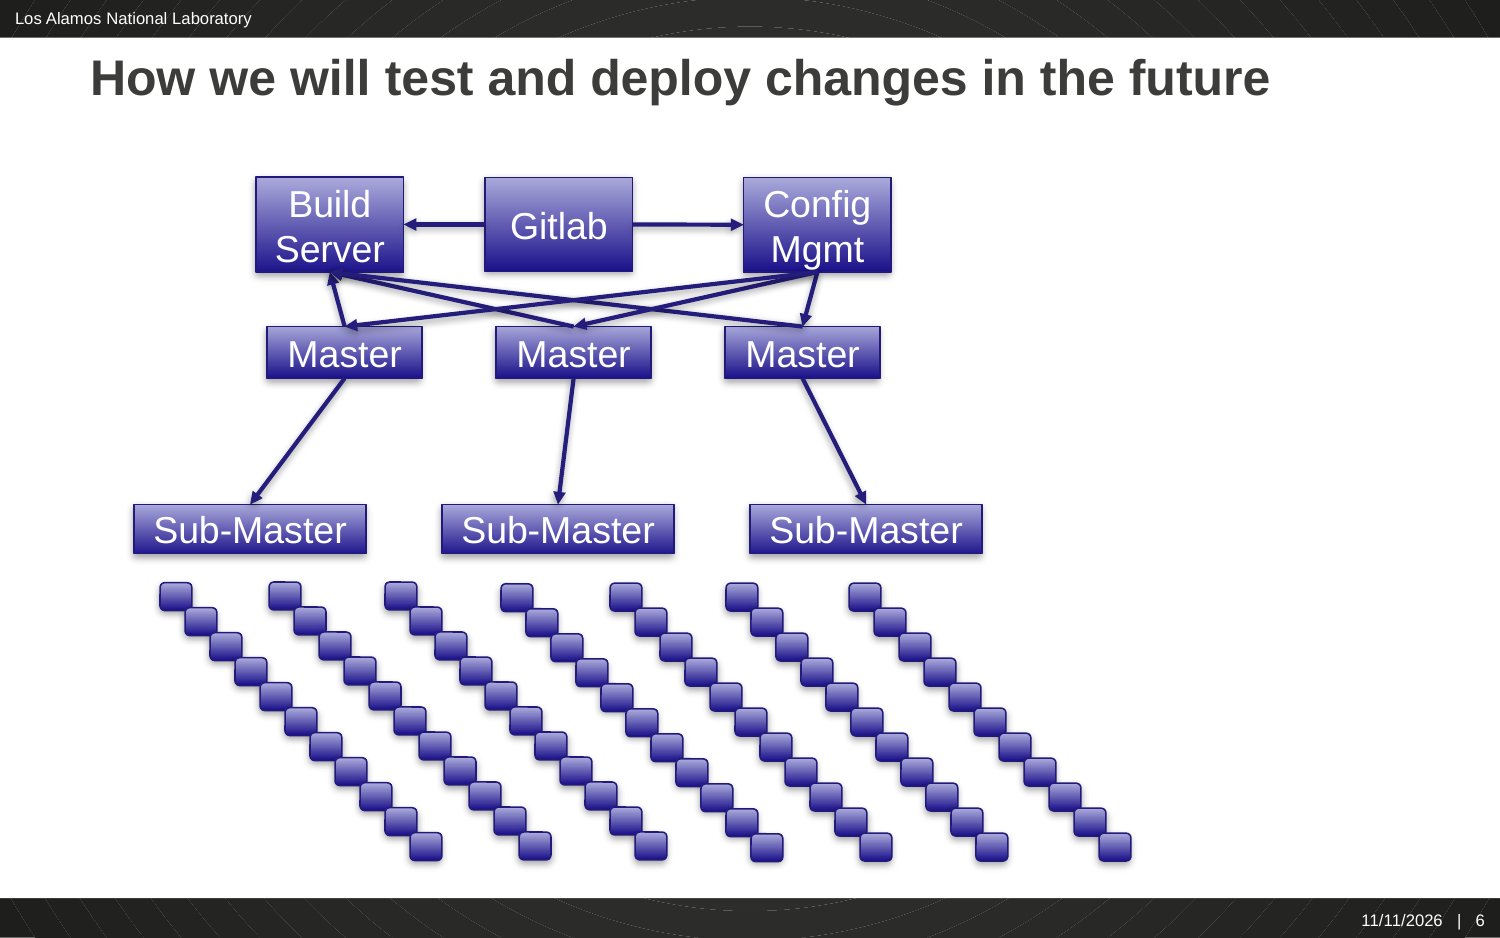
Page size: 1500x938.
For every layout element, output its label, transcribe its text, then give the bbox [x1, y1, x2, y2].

text_box [584, 781, 618, 811]
text_box [418, 731, 452, 761]
text_box [900, 757, 934, 787]
text_box [1073, 807, 1107, 837]
text_box [493, 806, 527, 836]
text_box [518, 831, 552, 861]
text_box Sub-Master [441, 504, 675, 554]
text_box [609, 582, 643, 612]
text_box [249, 378, 345, 505]
text_box [800, 657, 834, 687]
title How we will test and deploy changes in the future [75, 37, 1425, 194]
text_box Sub-Master [133, 504, 367, 554]
text_box [468, 781, 502, 811]
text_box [802, 378, 867, 505]
text_box [309, 731, 343, 762]
text_box [975, 832, 1009, 862]
text_box Master [724, 326, 881, 379]
text_box [159, 581, 193, 612]
text_box [659, 632, 693, 662]
text_box [948, 682, 982, 712]
text_box [525, 607, 559, 638]
text_box [873, 607, 907, 637]
text_box [634, 607, 668, 637]
text_box [393, 706, 427, 736]
text_box [550, 633, 584, 663]
text_box Sub-Master [749, 504, 983, 554]
text_box [318, 631, 352, 661]
text_box [734, 707, 768, 737]
text_box [459, 656, 493, 686]
text_box [284, 706, 318, 737]
text_box [750, 607, 784, 637]
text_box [329, 271, 343, 327]
text_box [709, 682, 743, 712]
text_box Master [266, 326, 423, 379]
text_box [534, 731, 568, 761]
text_box [950, 807, 984, 837]
text_box [650, 732, 684, 763]
text_box [784, 757, 818, 787]
text_box [609, 806, 643, 836]
text_box [1048, 782, 1082, 812]
text_box [809, 782, 843, 812]
text_box [384, 581, 418, 611]
text_box [1098, 832, 1132, 862]
text_box [875, 732, 909, 762]
text_box [409, 831, 443, 862]
text_box [384, 806, 418, 837]
text_box Gitlab [484, 177, 633, 269]
text_box [443, 756, 477, 786]
text_box [559, 756, 593, 786]
text_box [750, 832, 784, 863]
text_box [859, 832, 893, 862]
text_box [557, 378, 574, 505]
text_box [1023, 757, 1057, 787]
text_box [344, 271, 818, 327]
text_box [998, 732, 1032, 762]
text_box Config Mgmt [743, 177, 892, 273]
text_box [184, 606, 218, 637]
text_box Build Server [255, 176, 404, 273]
text_box [434, 631, 468, 661]
text_box [898, 632, 932, 662]
text_box [848, 582, 882, 612]
text_box [973, 707, 1007, 737]
text_box [923, 657, 957, 687]
text_box [850, 707, 884, 737]
text_box [725, 582, 759, 612]
text_box [359, 781, 393, 812]
text_box [825, 682, 859, 712]
text_box [234, 656, 268, 687]
text_box [500, 582, 534, 613]
text_box [775, 632, 809, 662]
text_box [684, 657, 718, 687]
text_box [343, 656, 377, 686]
text_box [759, 732, 793, 762]
text_box Master [495, 337, 652, 379]
text_box [334, 756, 368, 787]
text_box [268, 581, 302, 611]
text_box [600, 682, 634, 713]
text_box [925, 782, 959, 812]
text_box [725, 807, 759, 838]
text_box [625, 708, 659, 738]
text_box [368, 681, 402, 711]
text_box [293, 606, 327, 636]
text_box [634, 831, 668, 861]
text_box [209, 631, 243, 662]
text_box [509, 706, 543, 736]
text_box [484, 681, 518, 711]
text_box [834, 807, 868, 837]
text_box [259, 681, 293, 712]
text_box [575, 657, 609, 688]
text_box [675, 757, 709, 788]
text_box [409, 606, 443, 636]
text_box [700, 783, 734, 813]
